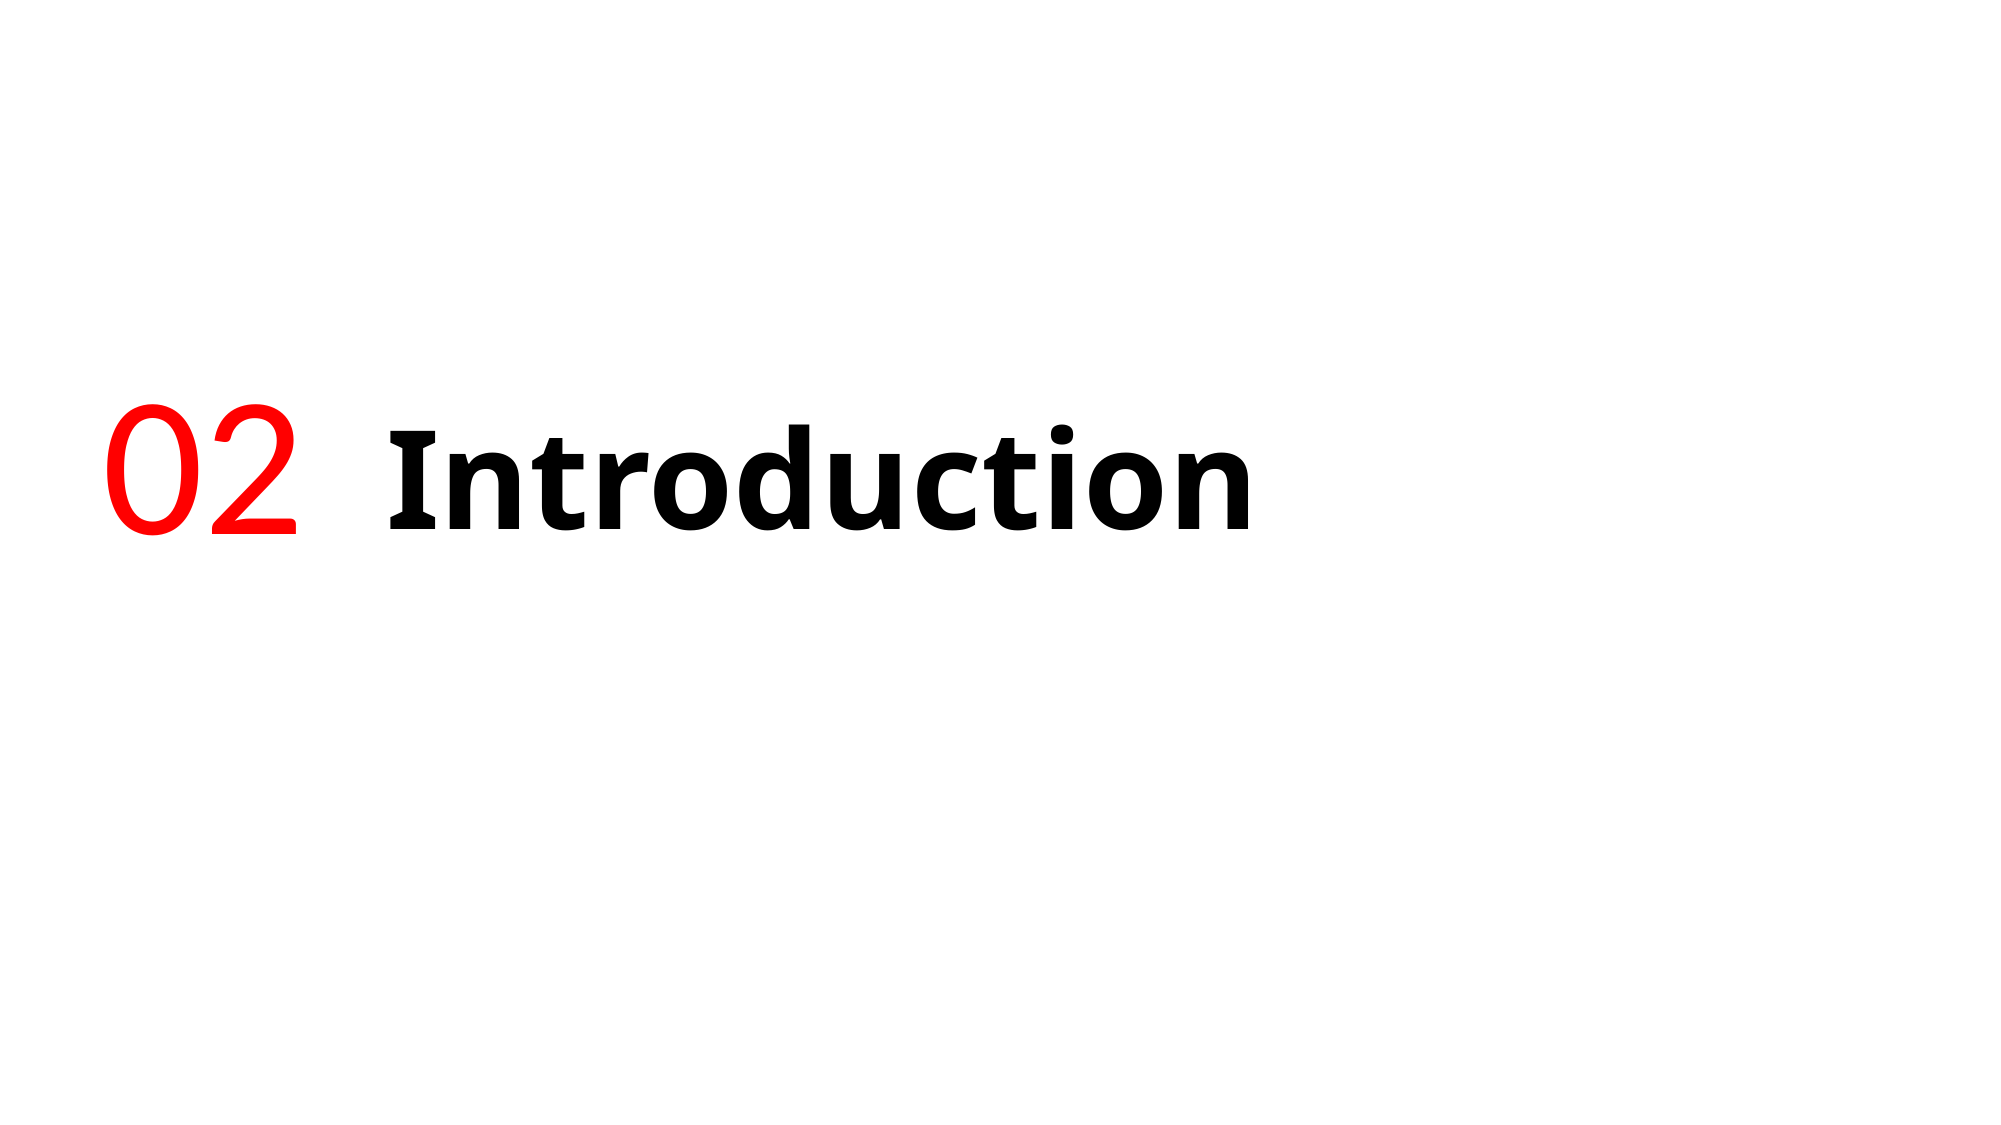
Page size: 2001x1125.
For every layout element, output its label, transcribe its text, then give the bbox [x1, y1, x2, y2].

list Introduction [371, 403, 2000, 650]
title 02 [86, 117, 1812, 586]
